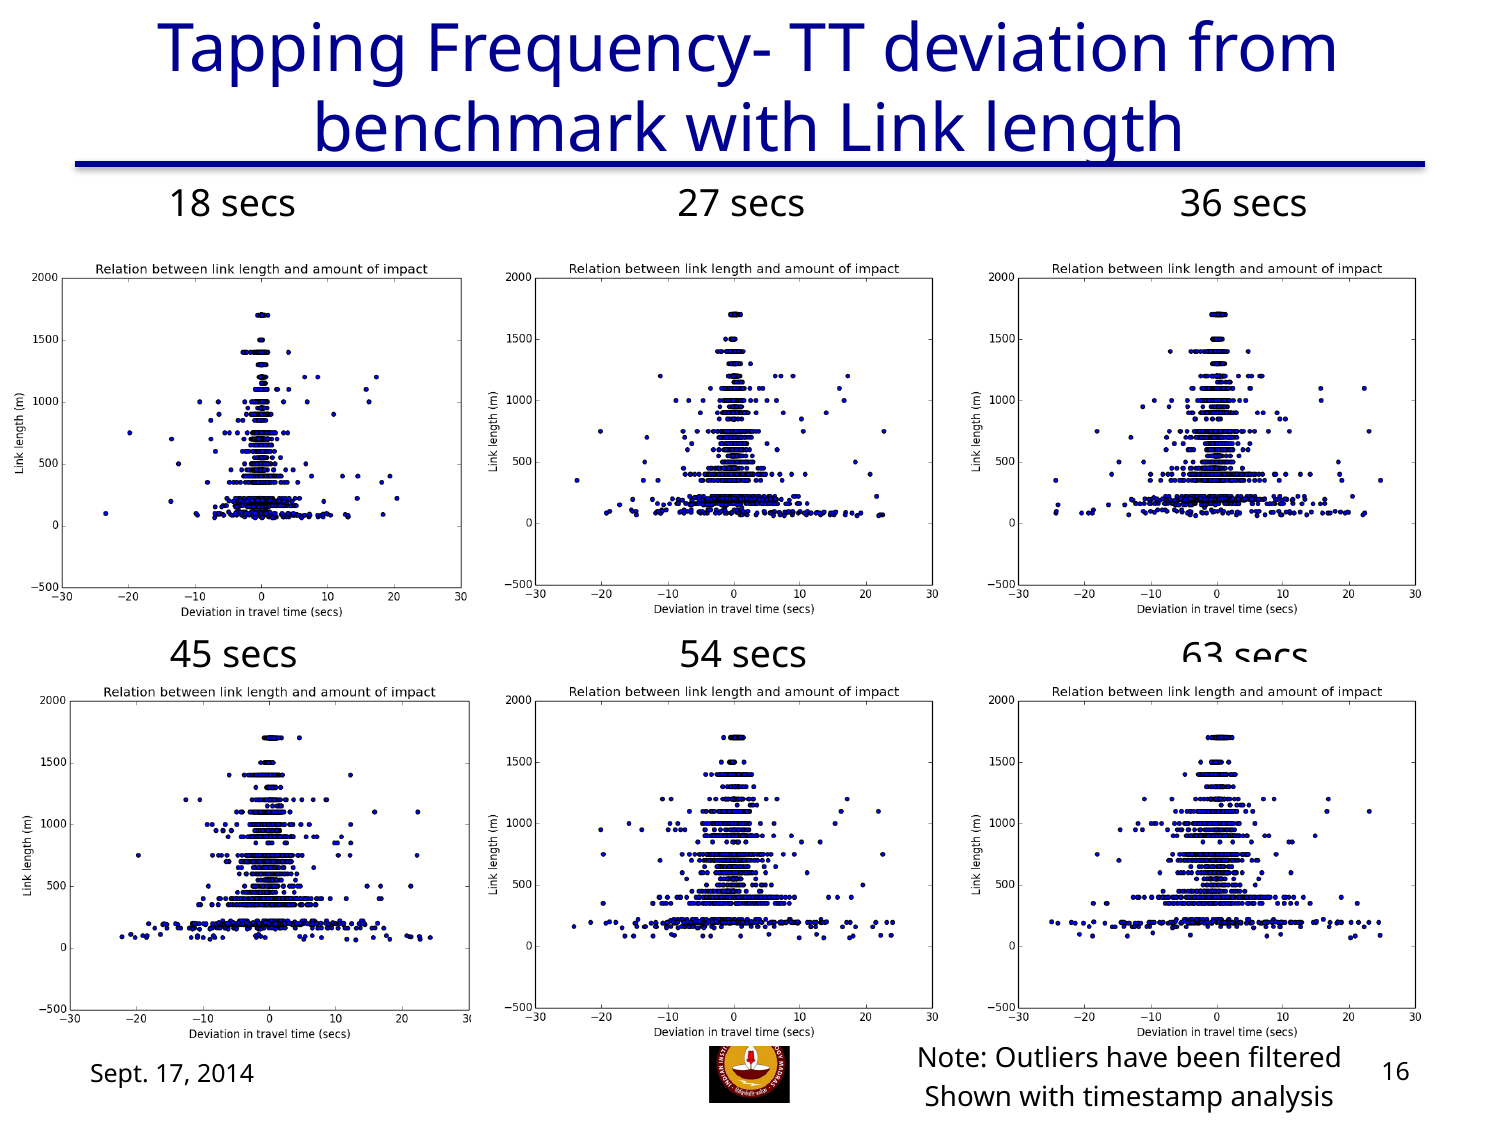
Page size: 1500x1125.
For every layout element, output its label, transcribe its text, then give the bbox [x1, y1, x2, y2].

text_box 63 secs [1016, 625, 1474, 704]
text_box 54 secs [514, 631, 972, 660]
slide_number 16 [1359, 1055, 1425, 1103]
picture [4, 662, 1466, 1103]
title Tapping Frequency- TT deviation from benchmark with Link length [5, 0, 1495, 179]
text_box 45 secs [5, 634, 463, 660]
text_box Note: Outliers have been filtered Shown with timestamp analysis [901, 1055, 1359, 1124]
picture [0, 239, 1466, 626]
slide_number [75, 1057, 425, 1103]
list 18 secs [3, 171, 461, 237]
text_box 36 secs [1015, 171, 1473, 250]
text_box 27 secs [512, 171, 971, 237]
